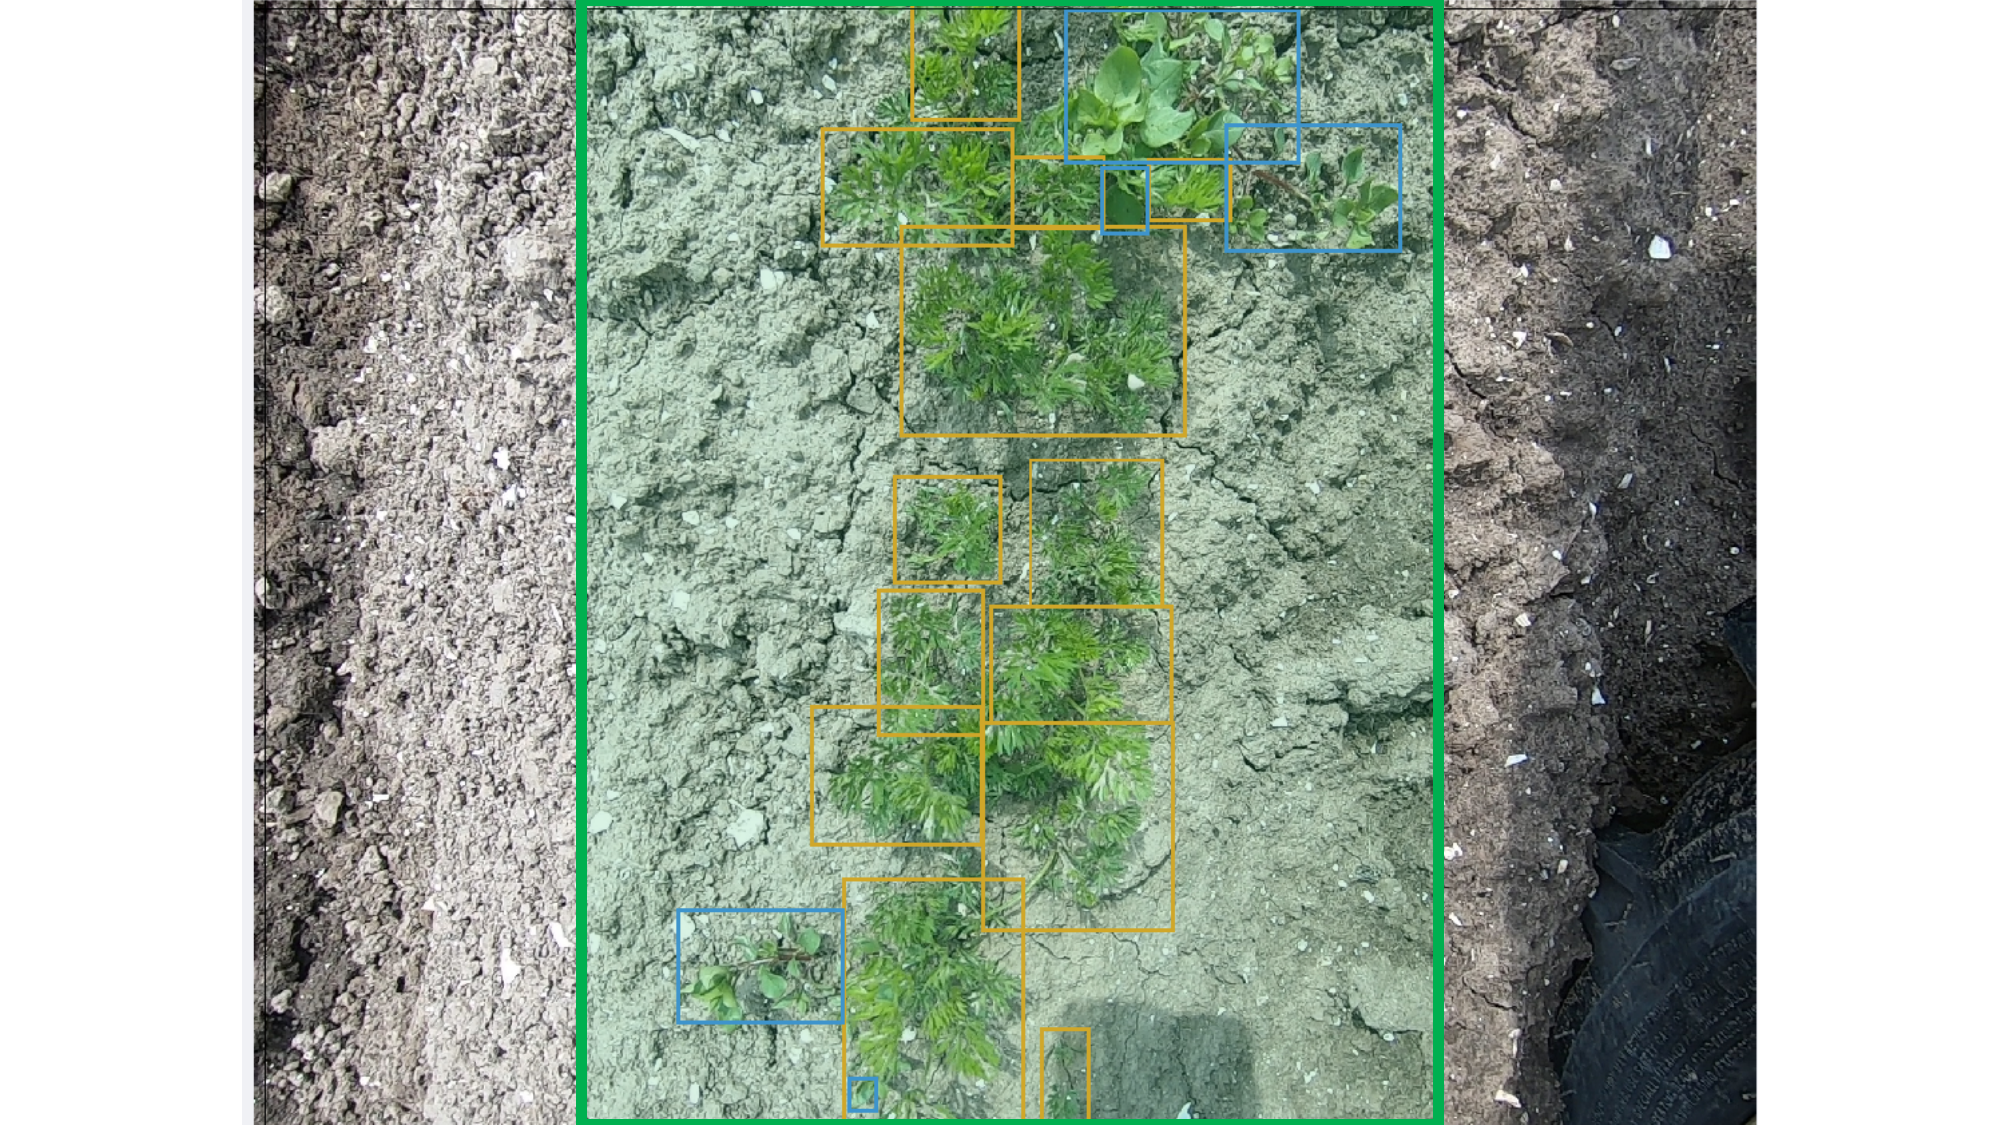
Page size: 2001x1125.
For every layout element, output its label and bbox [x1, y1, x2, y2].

picture [242, 0, 1758, 1125]
